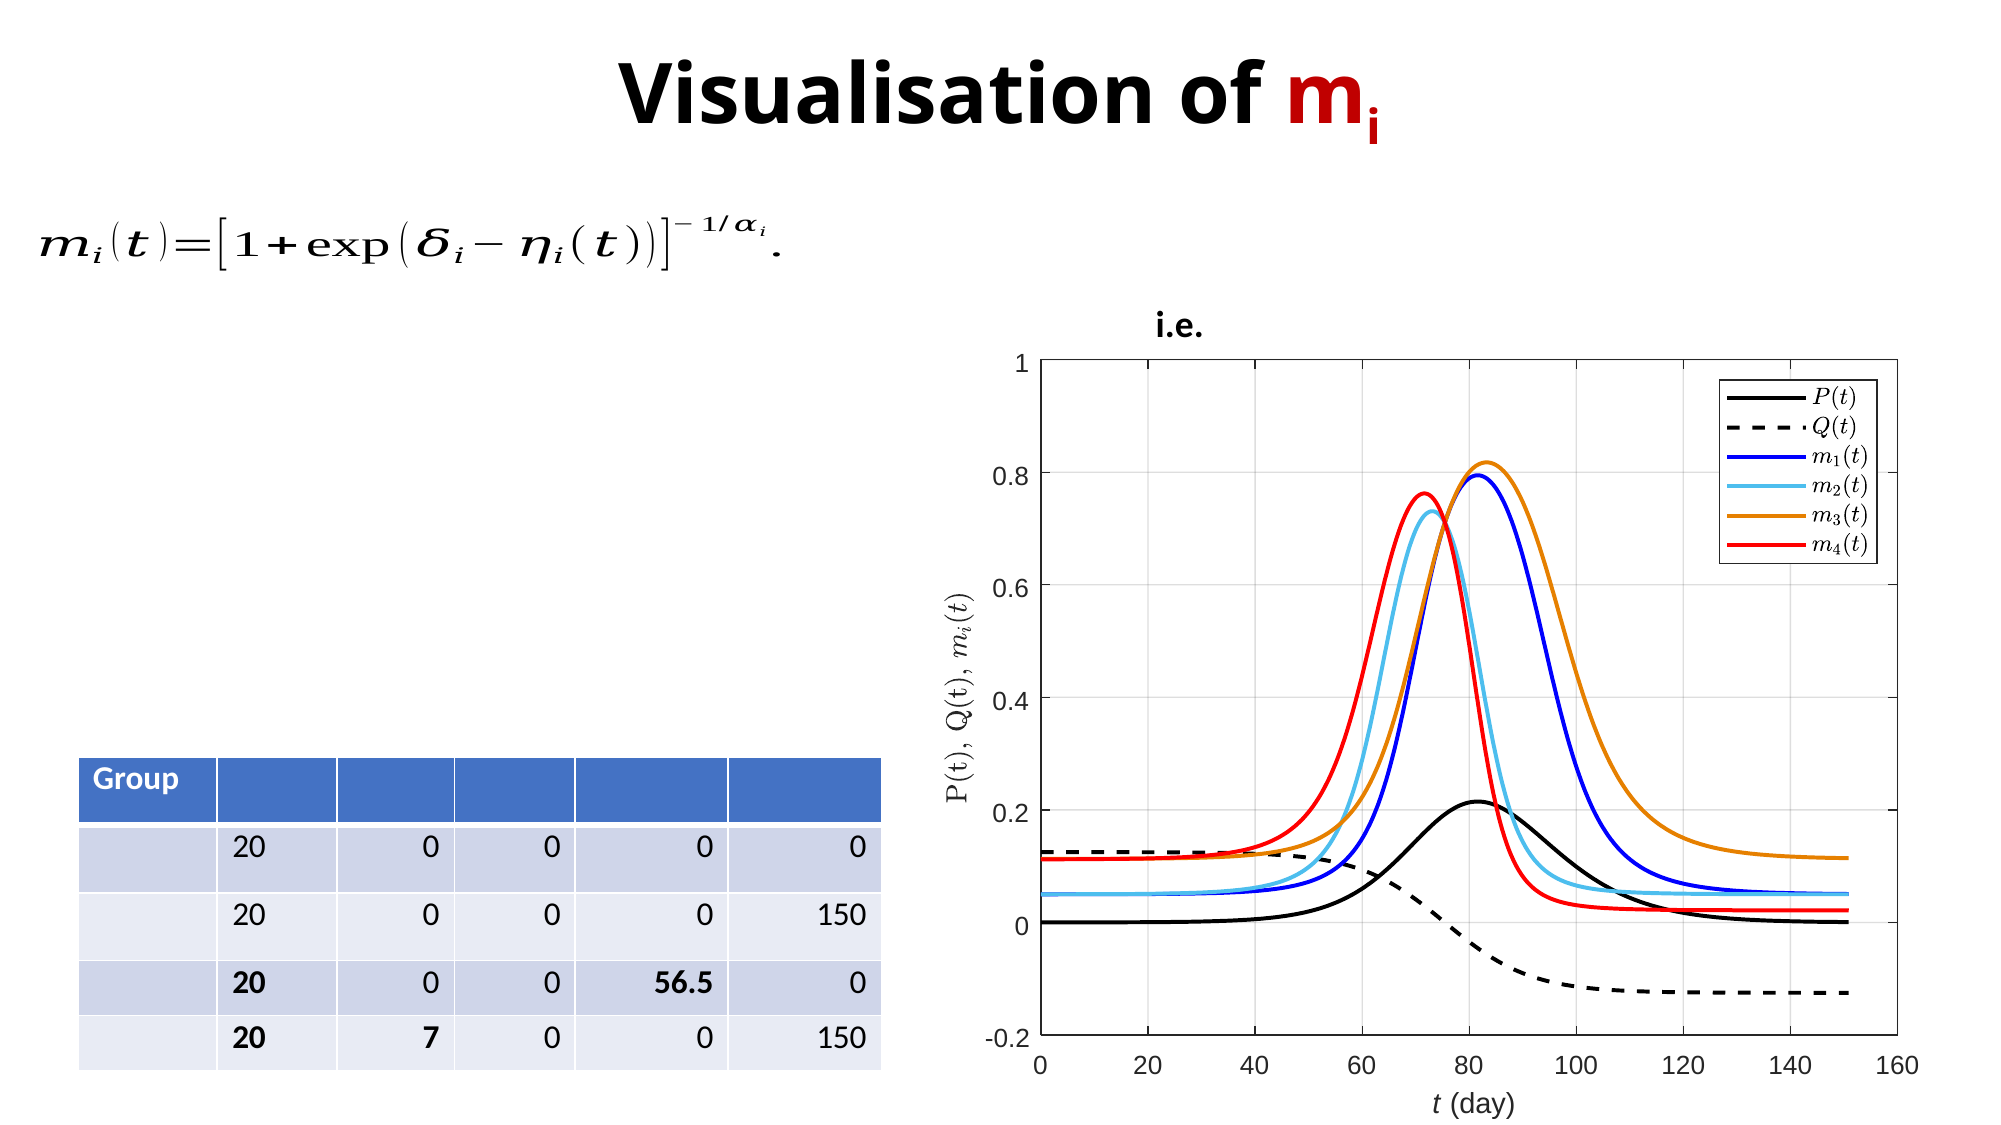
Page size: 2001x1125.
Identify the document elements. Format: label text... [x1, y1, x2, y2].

text_box Visualisation of mi [137, 33, 1863, 152]
picture [897, 298, 2000, 1125]
